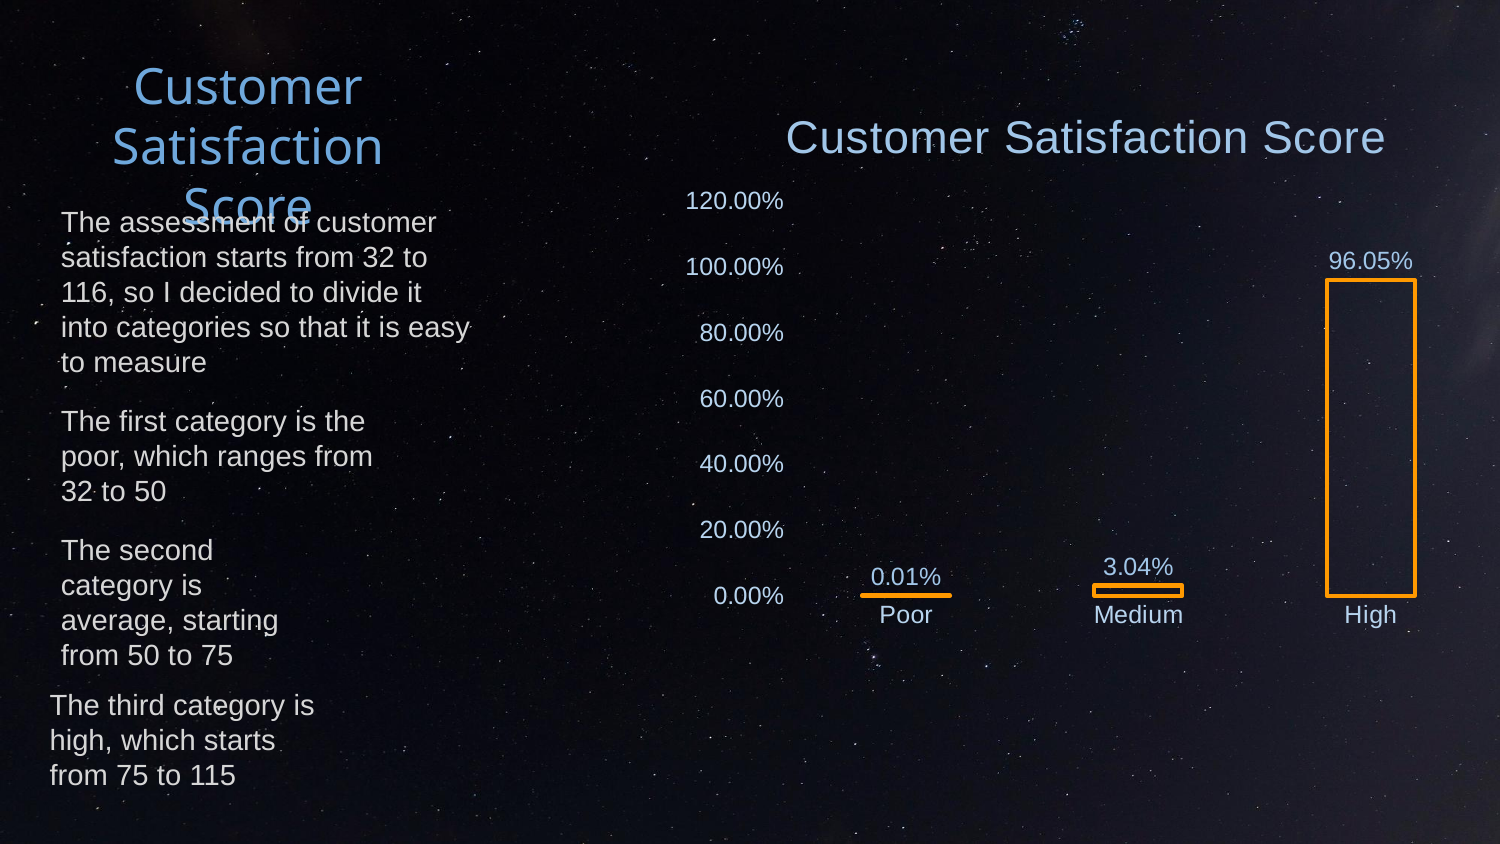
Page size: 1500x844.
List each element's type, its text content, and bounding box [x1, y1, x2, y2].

title Customer Satisfaction Score [34, 39, 463, 177]
text_box The assessment of customer satisfaction starts from 32 to 116, so I decided to divide it into categories so that it is easy to measure [46, 195, 488, 386]
text_box The third category is high, which starts from 75 to 115 [34, 678, 358, 799]
text_box The first category is the poor, which ranges from 32 to 50 [46, 395, 403, 515]
text_box The second category is average, starting from 50 to 75 [46, 524, 339, 678]
chart [668, 79, 1500, 640]
picture [0, 0, 1500, 844]
